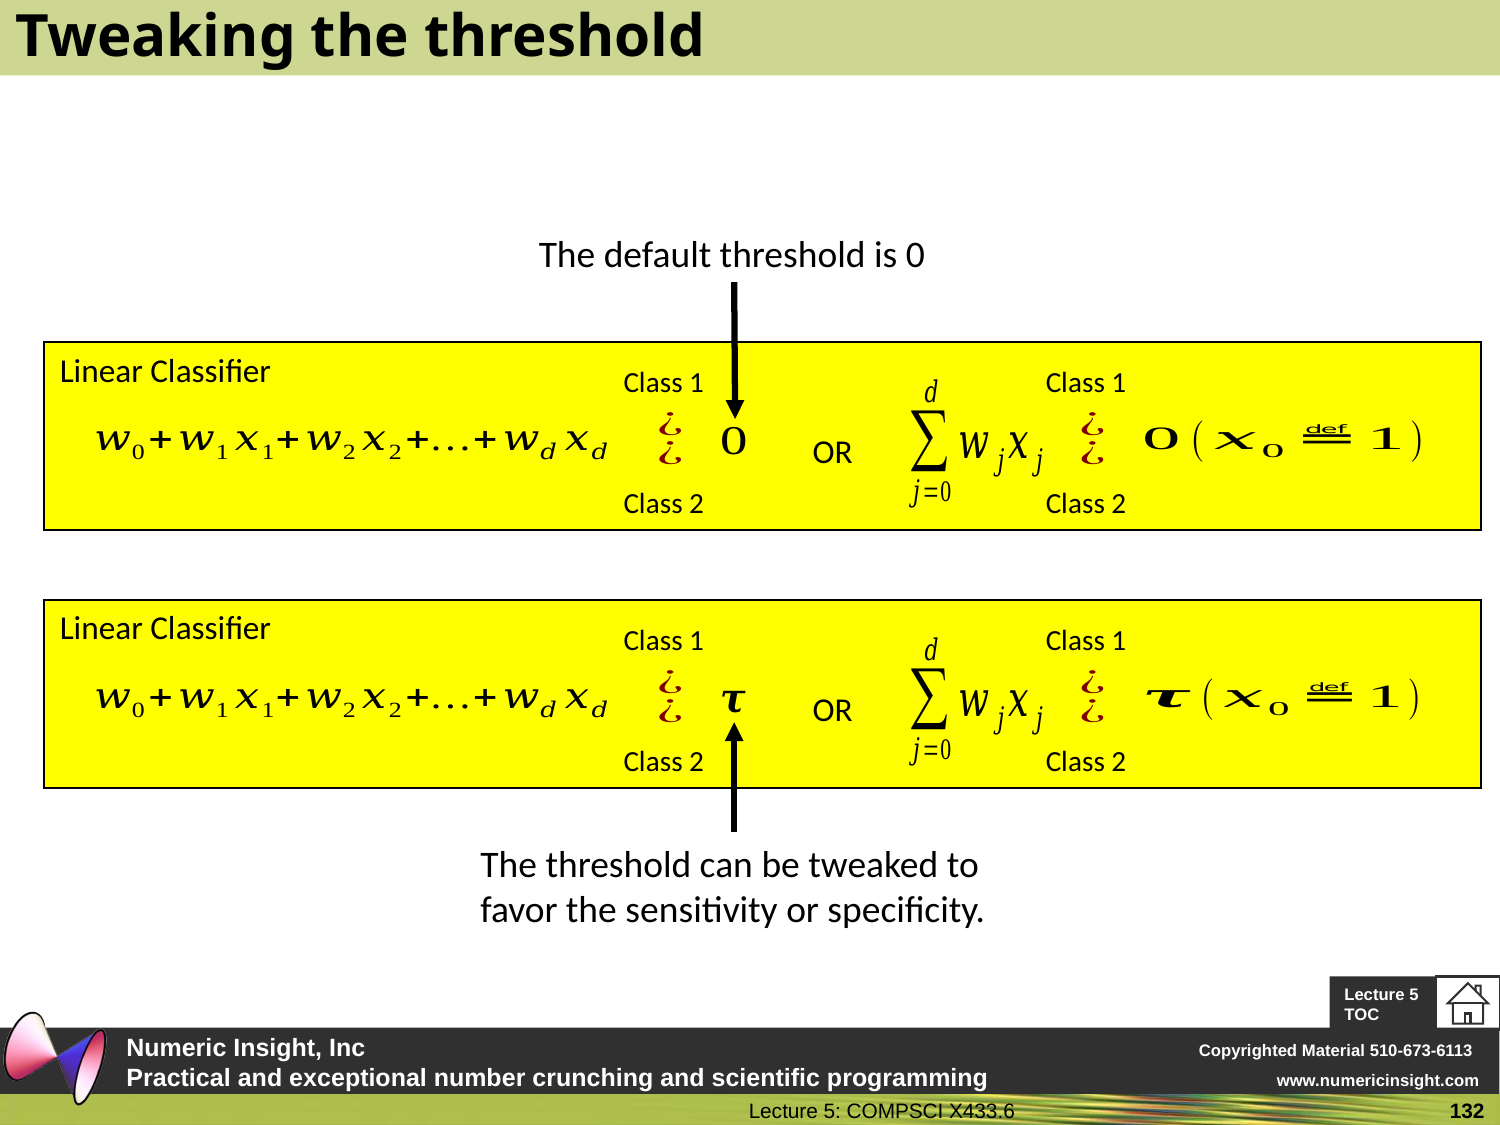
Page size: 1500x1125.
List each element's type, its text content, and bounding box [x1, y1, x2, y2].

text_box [94, 355, 750, 528]
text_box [43, 599, 1482, 789]
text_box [93, 613, 749, 786]
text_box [43, 341, 1482, 531]
title Tweaking the threshold [0, 0, 1500, 76]
text_box The threshold can be tweaked to favor the sensitivity or specificity. [465, 832, 1003, 938]
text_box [908, 613, 1422, 786]
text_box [908, 355, 1425, 528]
picture [0, 1007, 1500, 1125]
text_box The default threshold is 0 [523, 222, 945, 283]
